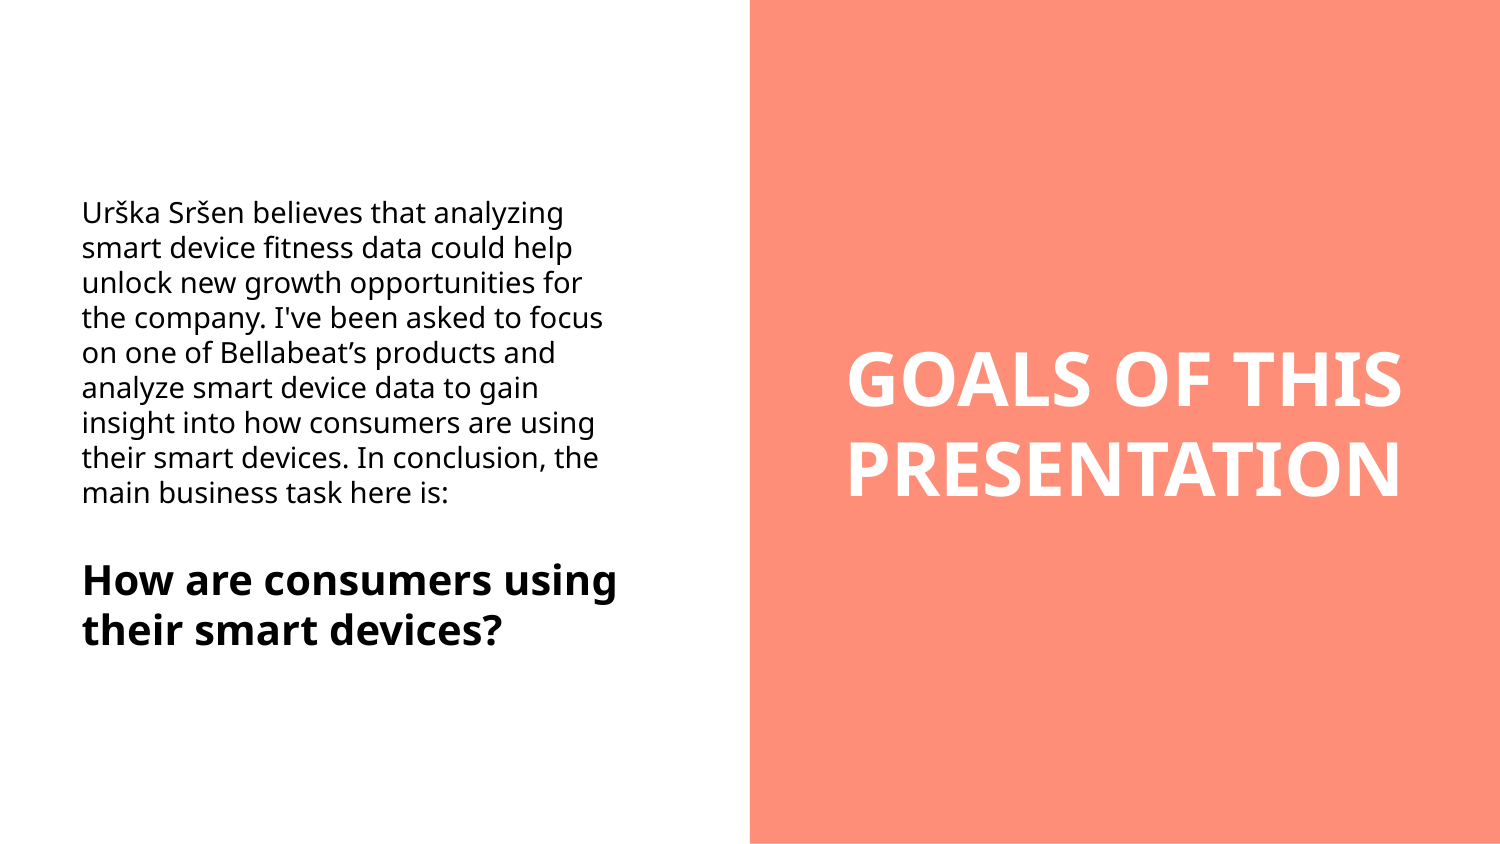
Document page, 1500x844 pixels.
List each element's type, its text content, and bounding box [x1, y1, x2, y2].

text_box GOALS OF THIS PRESENTATION [749, 0, 1500, 844]
text_box Urška Sršen believes that analyzing smart device fitness data could help unlock new growth opportunities for the company. I've been asked to focus on one of Bellabeat’s products and analyze smart device data to gain insight into how consumers are using their smart devices. In conclusion, the main business task here is: How are consumers using their smart devices? [66, 187, 643, 662]
